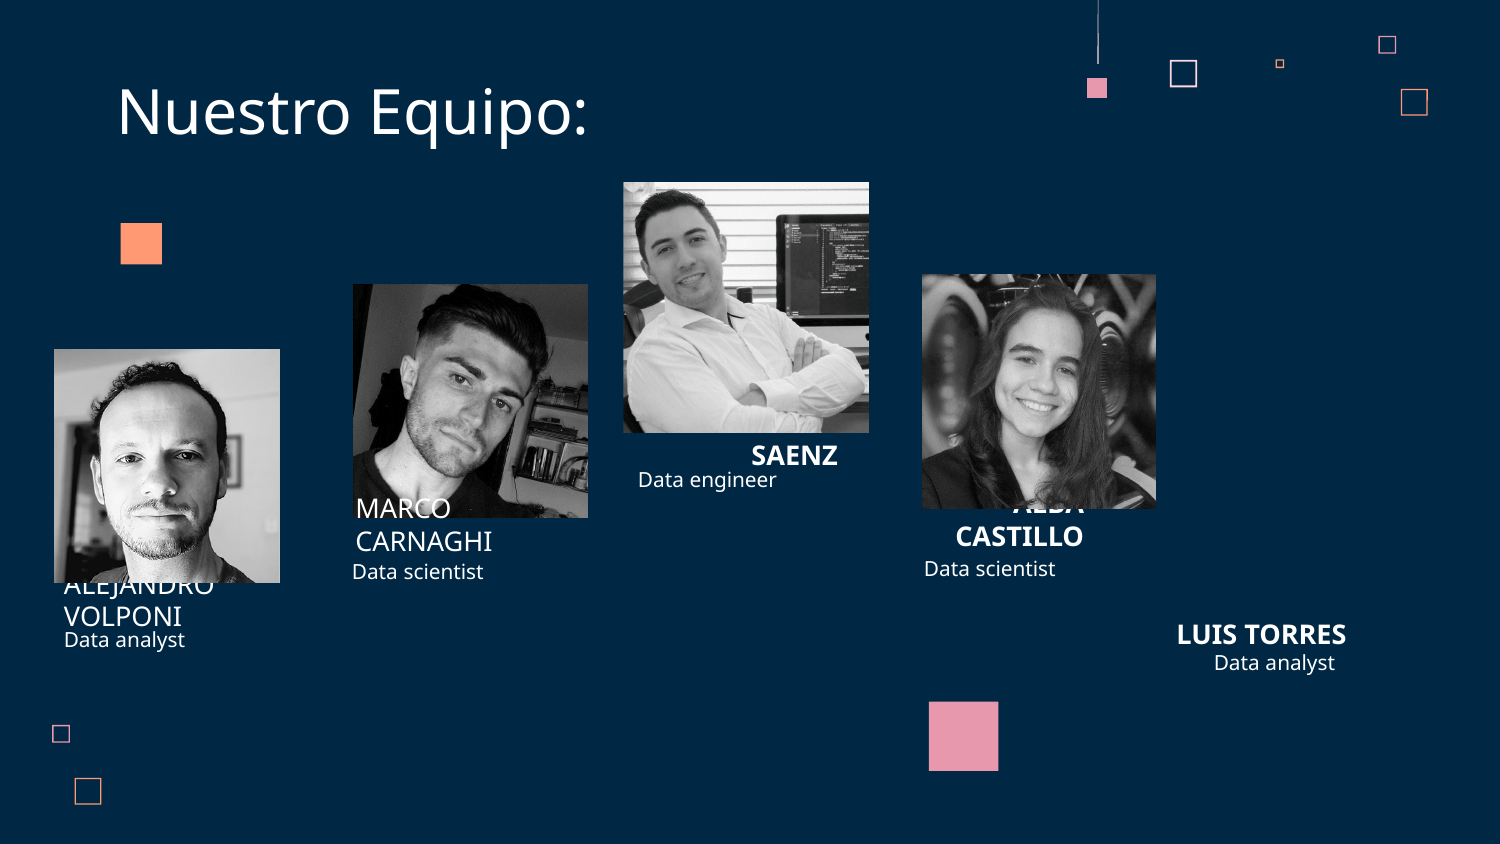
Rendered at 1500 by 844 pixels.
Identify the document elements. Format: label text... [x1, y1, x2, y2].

subtitle Data analyst [48, 612, 275, 658]
text_box LUIS TORRES [1149, 559, 1362, 666]
text_box Data engineer [591, 452, 792, 524]
text_box Data analyst [1183, 634, 1350, 716]
text_box MARCO CARNAGHI [340, 502, 589, 572]
picture [922, 274, 1157, 509]
text_box [120, 223, 162, 265]
text_box [928, 701, 999, 771]
title Nuestro Equipo: [101, 67, 878, 163]
title ALEJANDRO VOLPONI [48, 580, 313, 648]
picture [54, 349, 280, 584]
subtitle Data scientist [904, 540, 1071, 622]
title ALBA CASTILLO [887, 461, 1100, 567]
picture [353, 284, 588, 519]
picture [623, 181, 870, 433]
text_box Data scientist [302, 543, 499, 620]
text_box SEBASTIAN SAENZ [623, 439, 853, 486]
